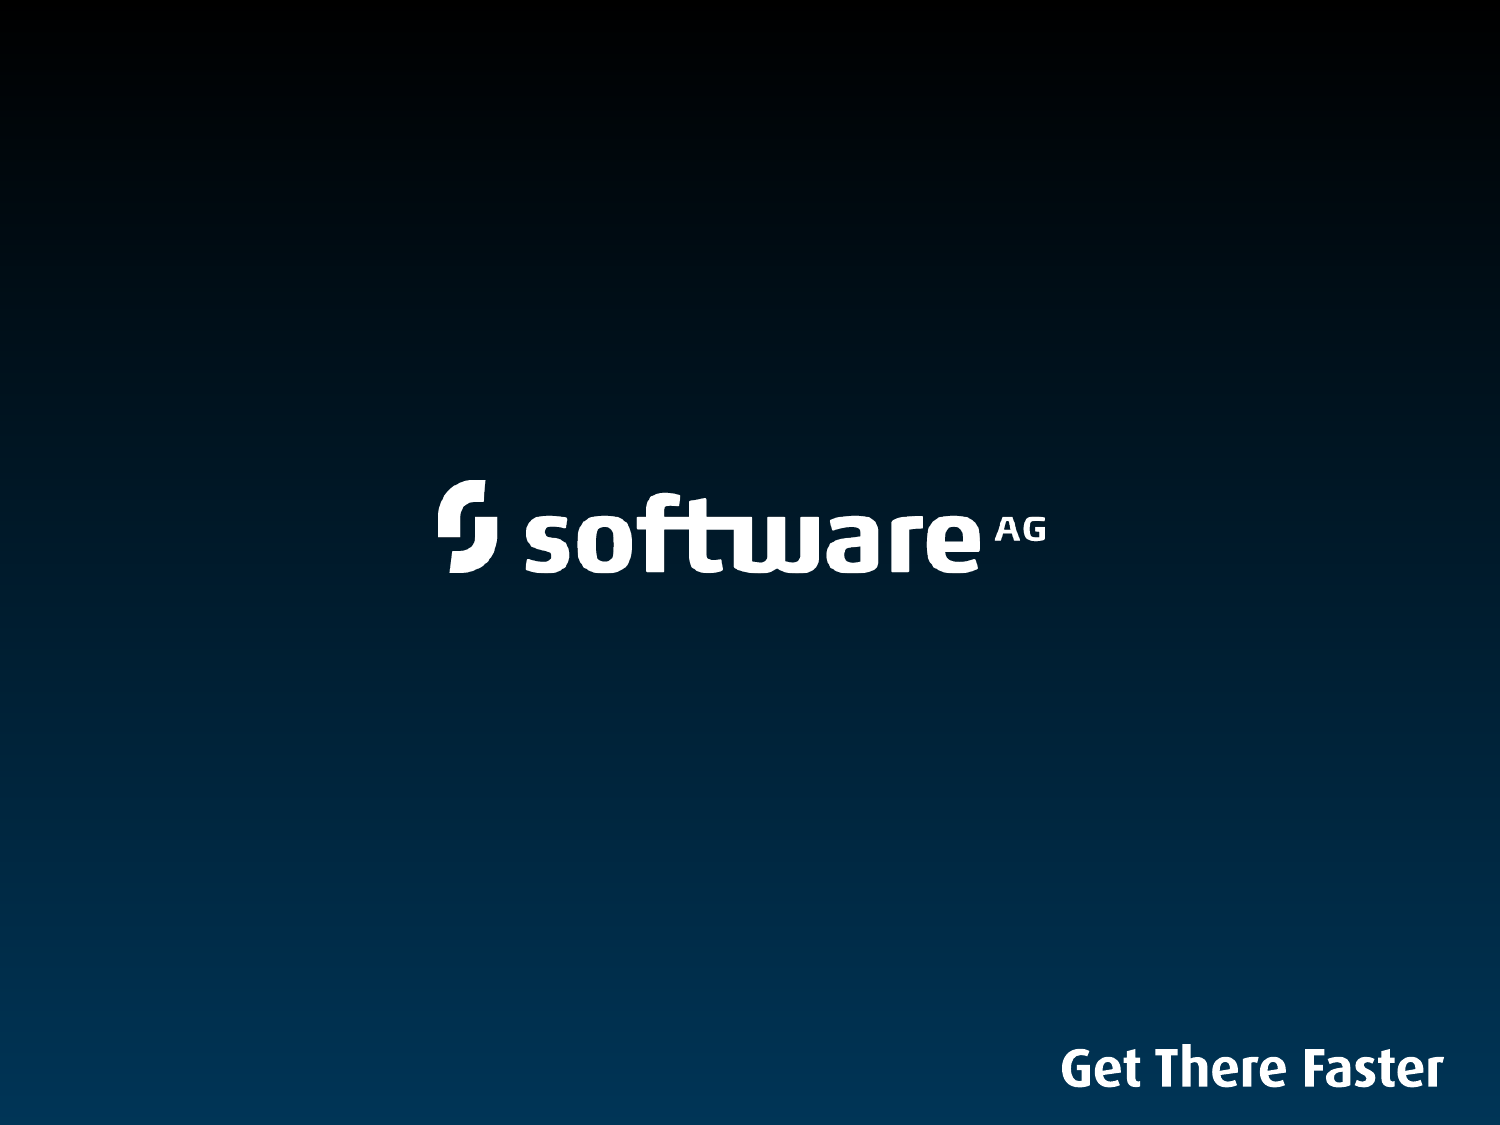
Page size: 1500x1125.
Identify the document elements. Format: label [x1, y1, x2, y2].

picture [438, 480, 1046, 579]
